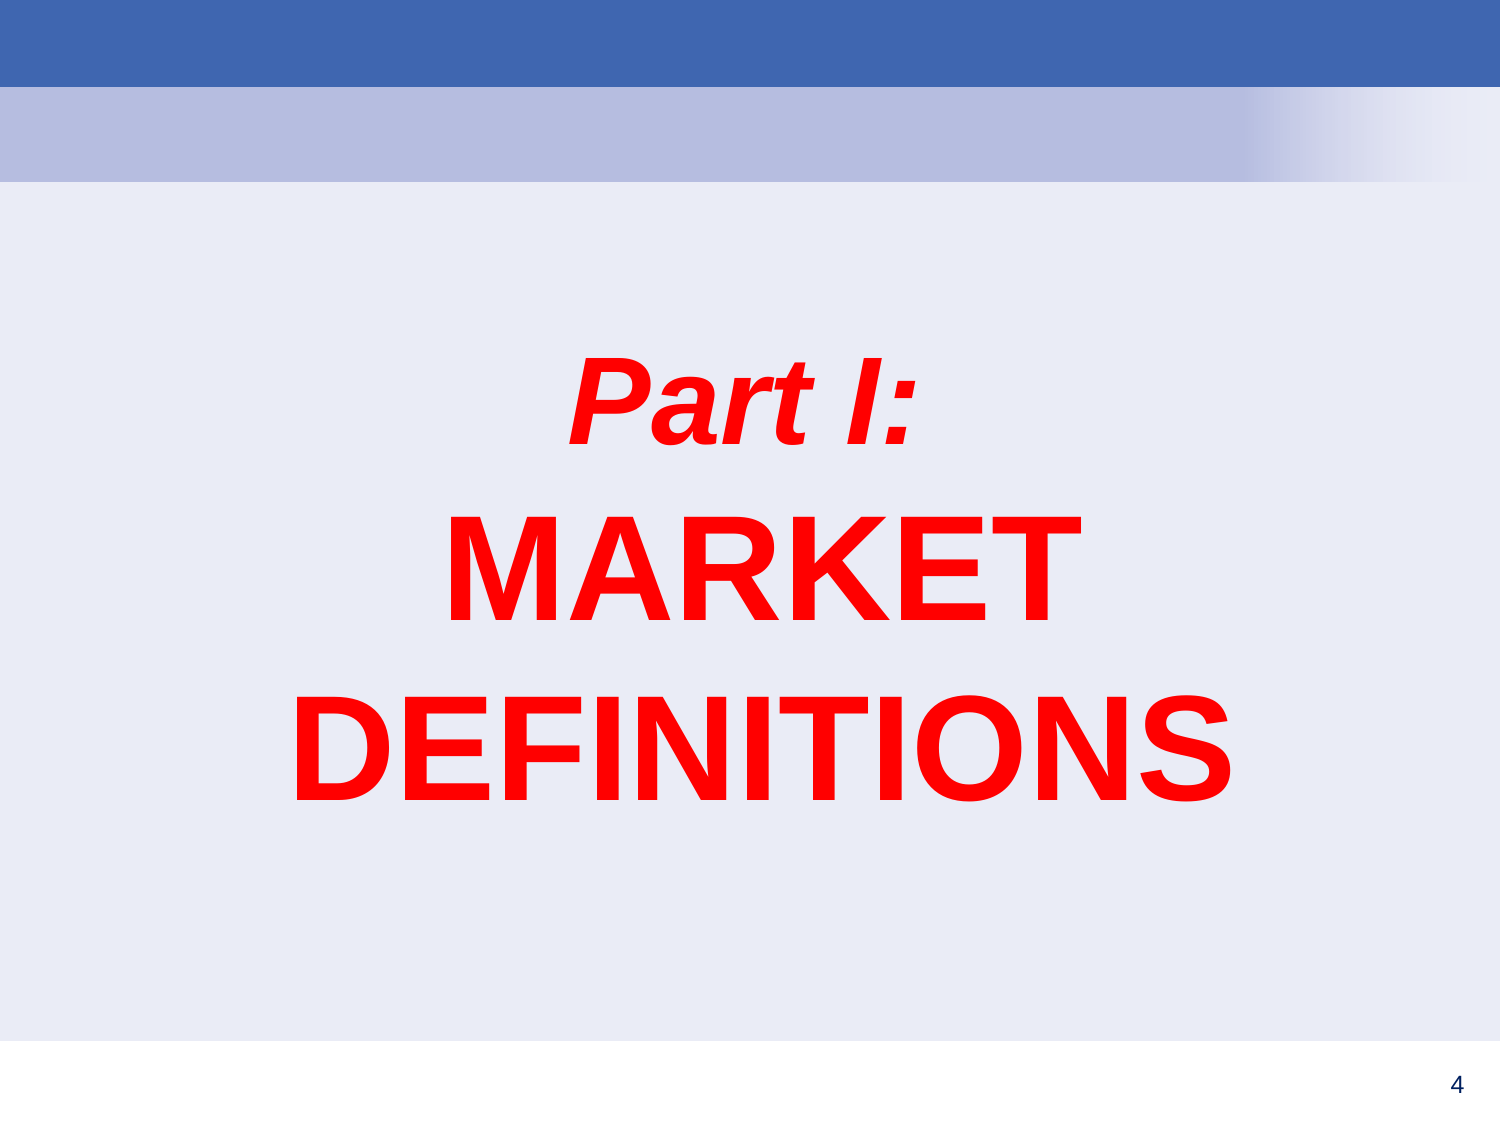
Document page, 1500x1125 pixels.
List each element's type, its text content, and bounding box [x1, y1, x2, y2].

slide_number 4 [1415, 1060, 1500, 1125]
list Part I: MARKET DEFINITIONS [150, 312, 1375, 1105]
picture [0, 0, 1500, 1041]
